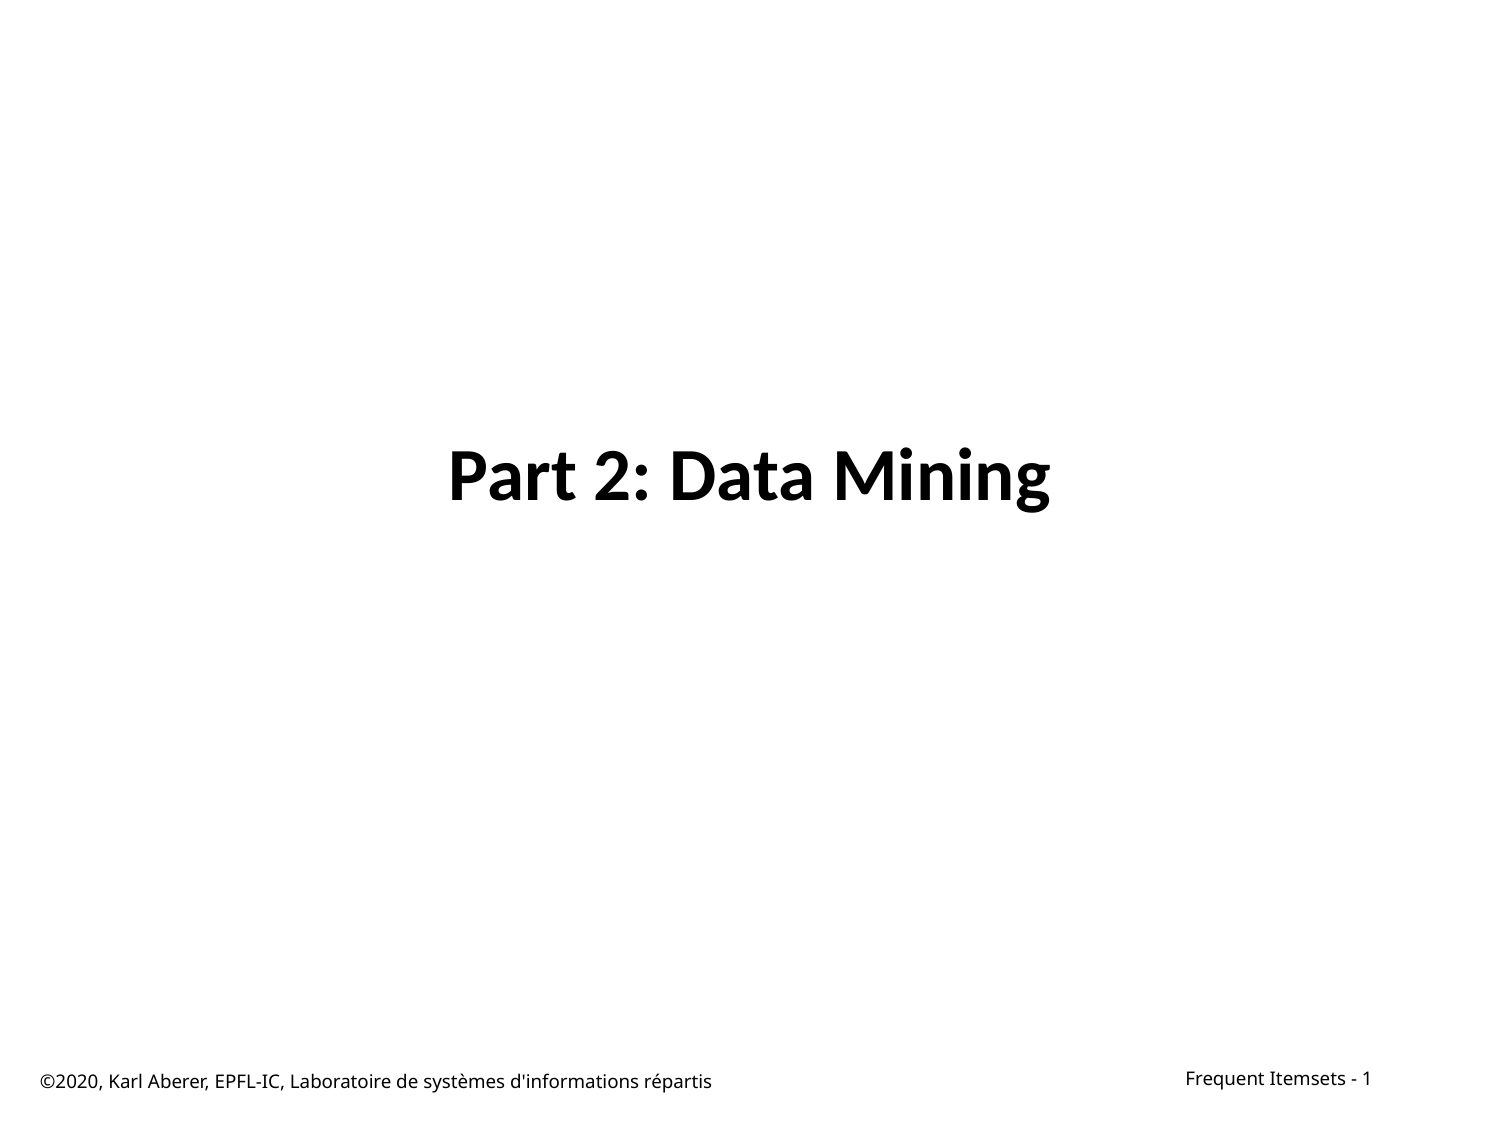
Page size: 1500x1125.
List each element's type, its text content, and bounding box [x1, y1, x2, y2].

footer ©2020, Karl Aberer, EPFL-IC, Laboratoire de systèmes d'informations répartis [24, 1062, 988, 1101]
title Part 2: Data Mining [112, 349, 1388, 591]
